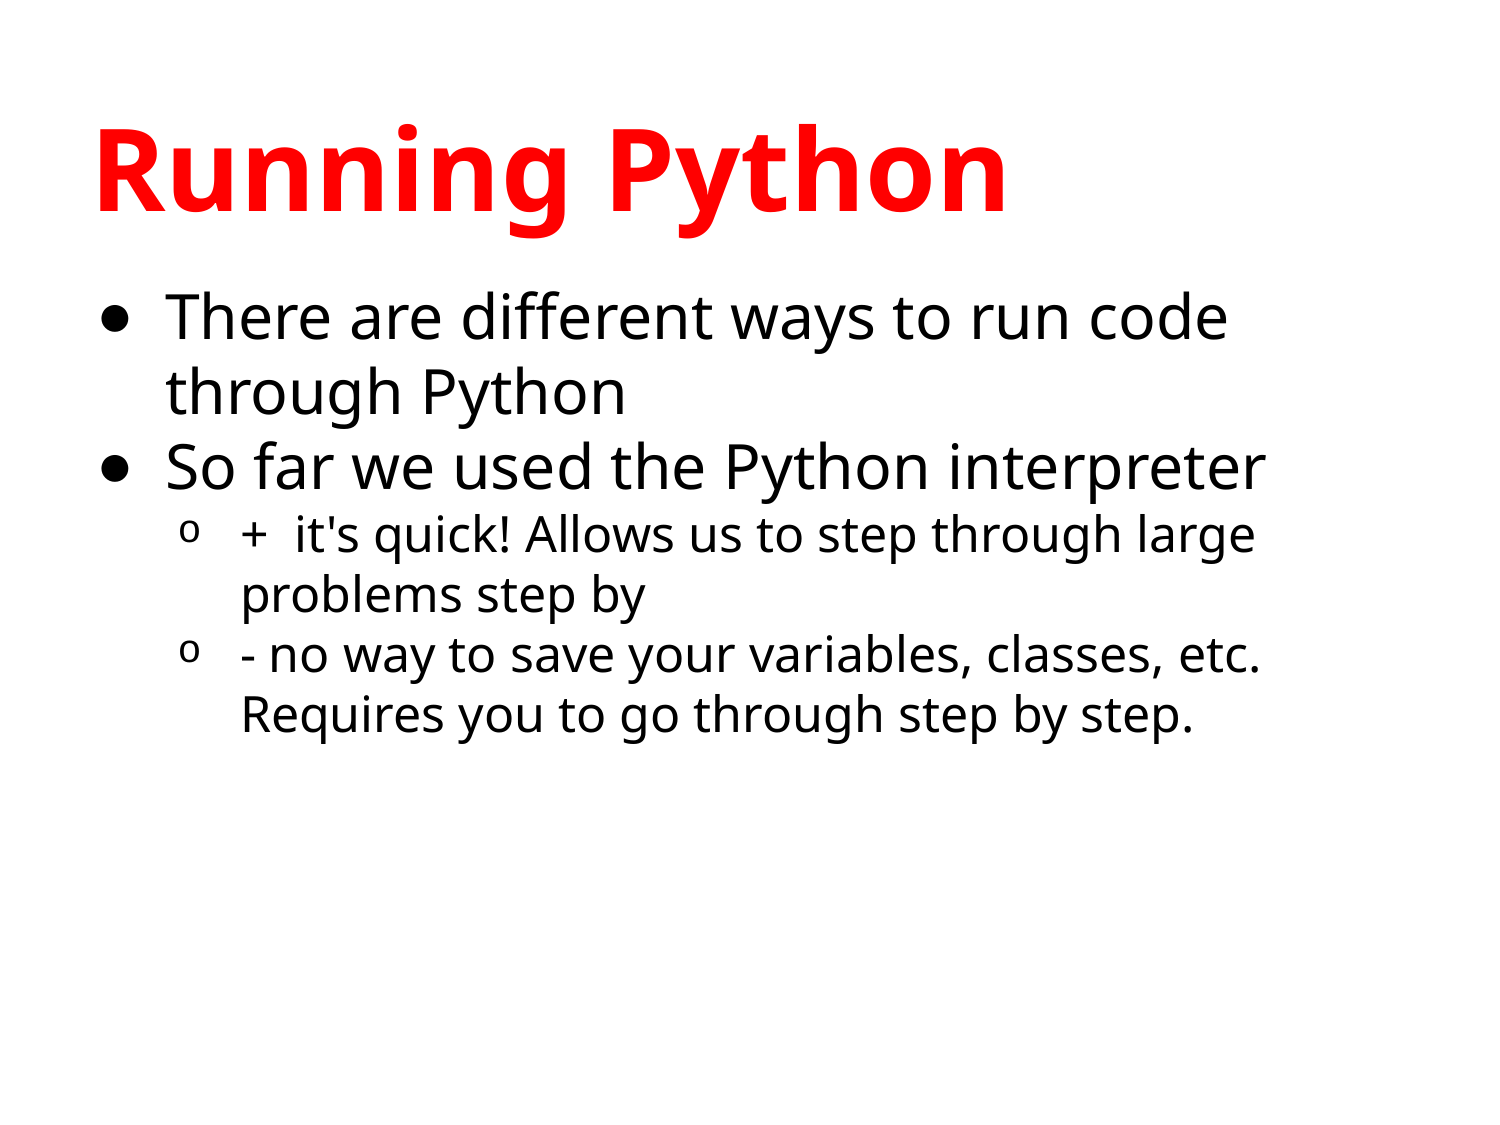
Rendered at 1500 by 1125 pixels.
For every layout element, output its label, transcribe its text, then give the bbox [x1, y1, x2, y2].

title Running Python [75, 45, 1425, 250]
list There are different ways to run code through Python So far we used the Python interpreter + it's quick! Allows us to step through large problems step by - no way to save your variables, classes, etc. Requires you to go through step by step. [75, 262, 1425, 1078]
